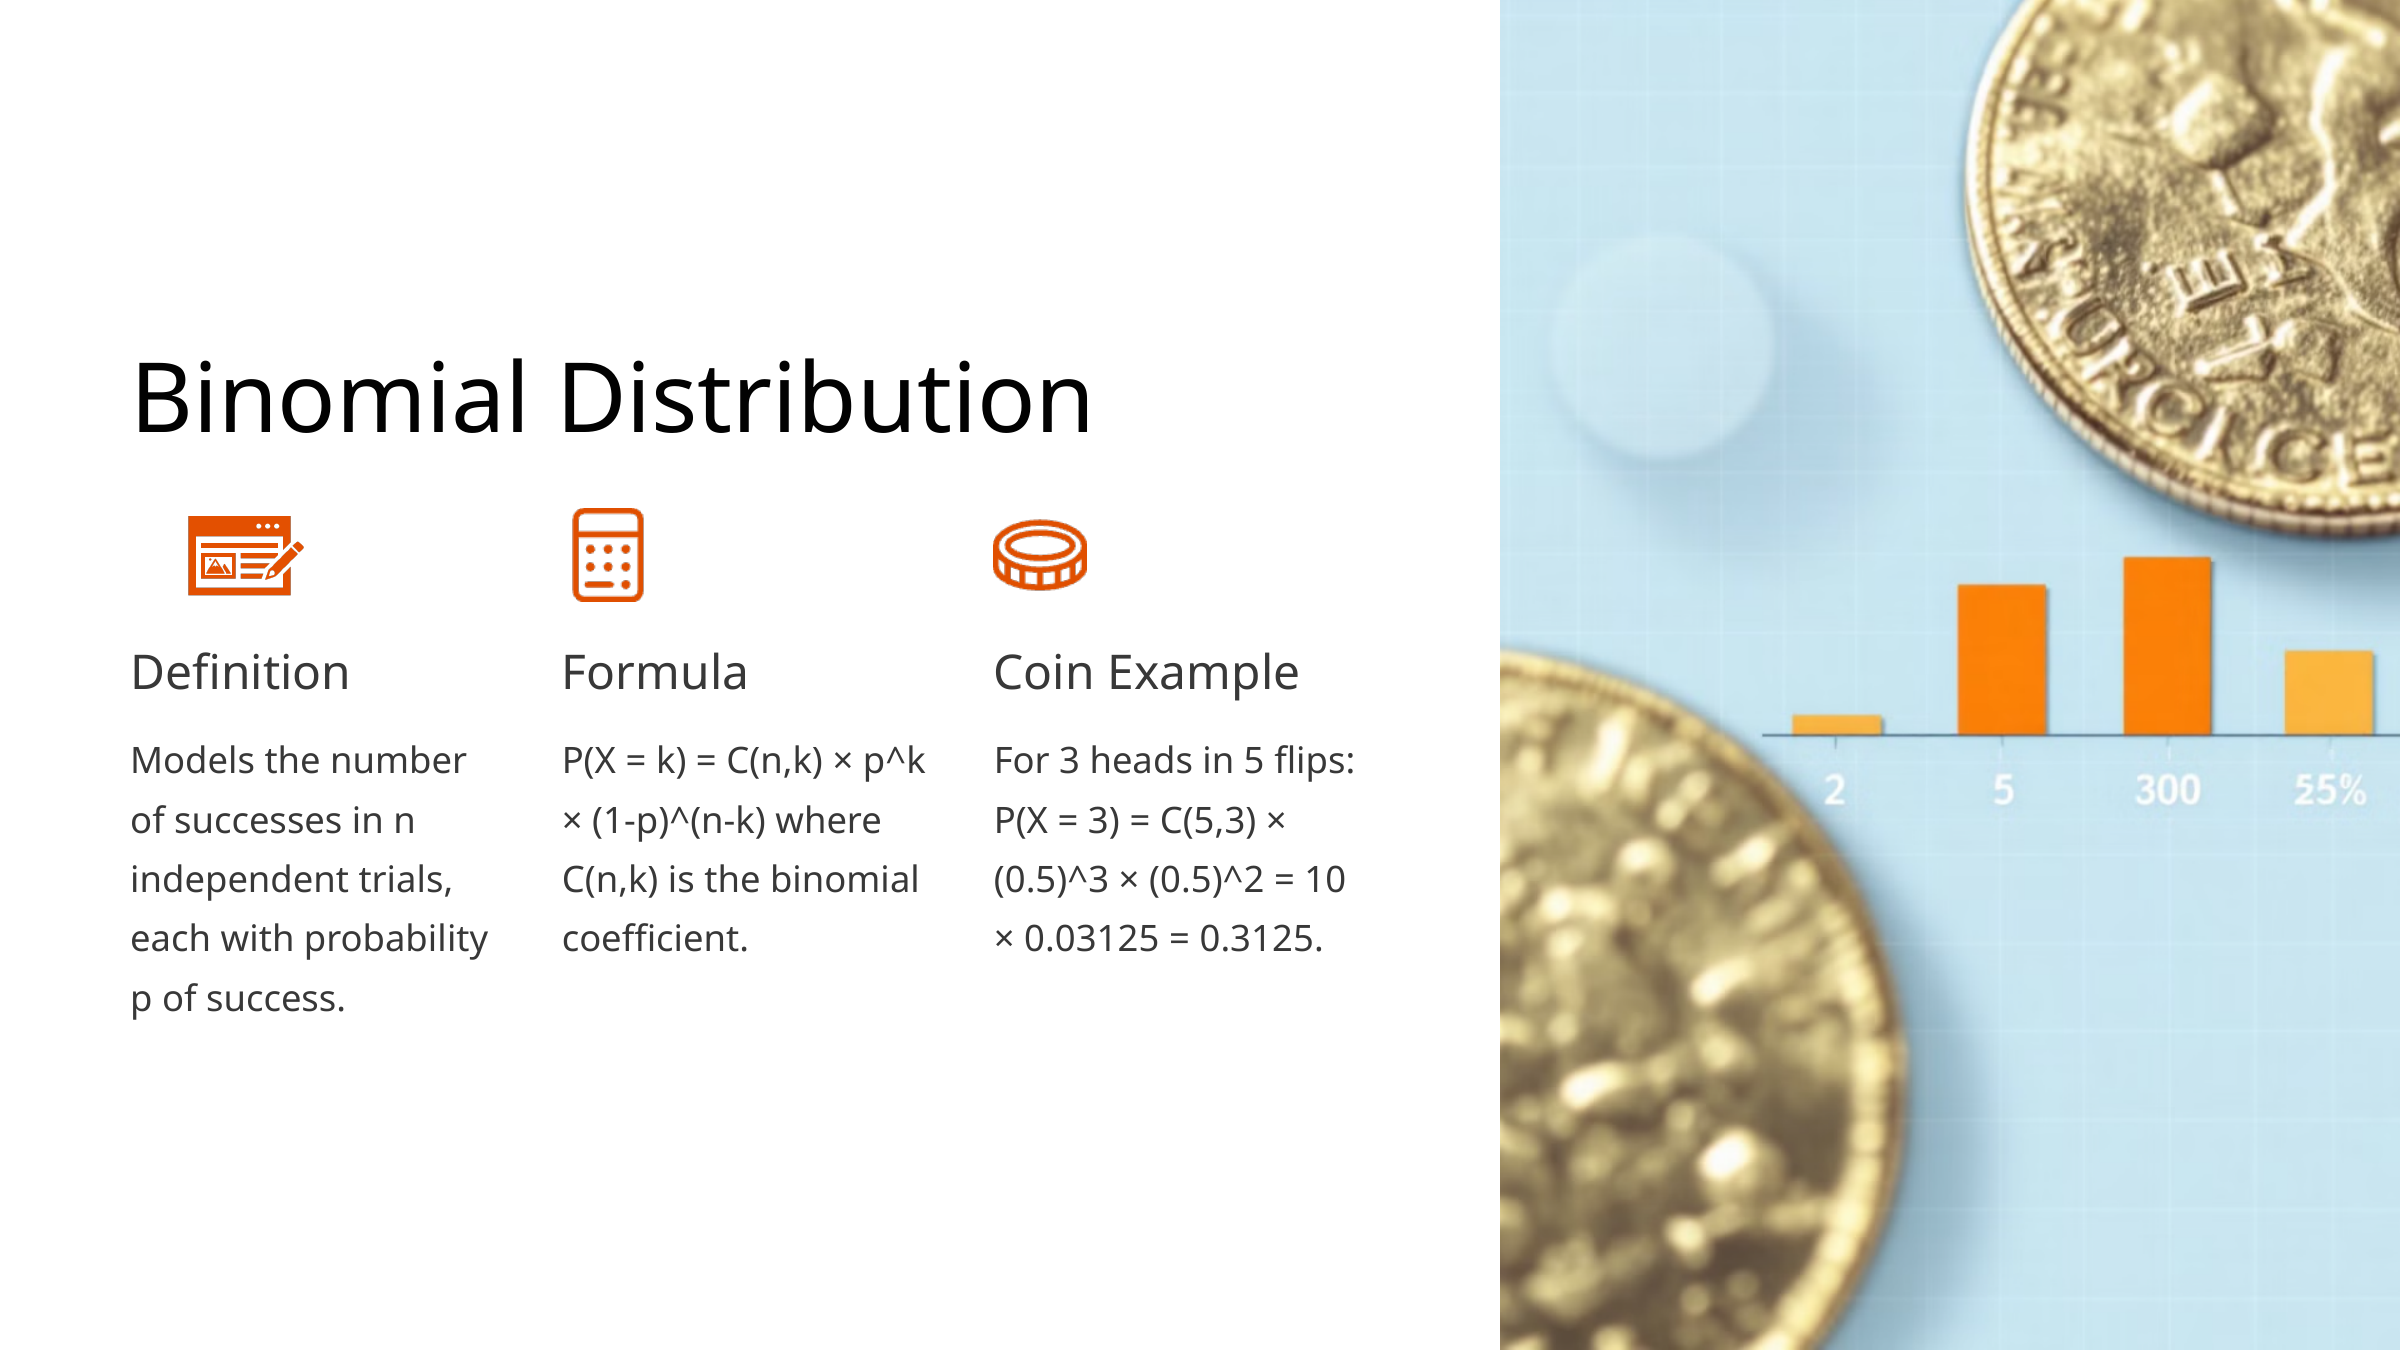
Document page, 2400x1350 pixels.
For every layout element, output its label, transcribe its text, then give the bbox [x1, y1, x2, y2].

text_box P(X = k) = C(n,k) × p^k × (1-p)^(n-k) where C(n,k) is the binomial coefficient. [561, 721, 938, 960]
text_box For 3 heads in 5 flips: P(X = 3) = C(5,3) × (0.5)^3 × (0.5)^2 = 10 × 0.03125 = 0.3125. [993, 721, 1370, 960]
text_box Models the number of successes in n independent trials, each with probability p of success. [130, 721, 507, 1020]
picture [1499, 0, 2400, 1350]
text_box Definition [130, 638, 507, 700]
text_box Formula [561, 638, 938, 700]
picture [183, 494, 306, 617]
picture [993, 508, 1087, 602]
text_box Binomial Distribution [130, 330, 1107, 453]
picture [561, 508, 655, 602]
text_box Coin Example [993, 638, 1370, 700]
